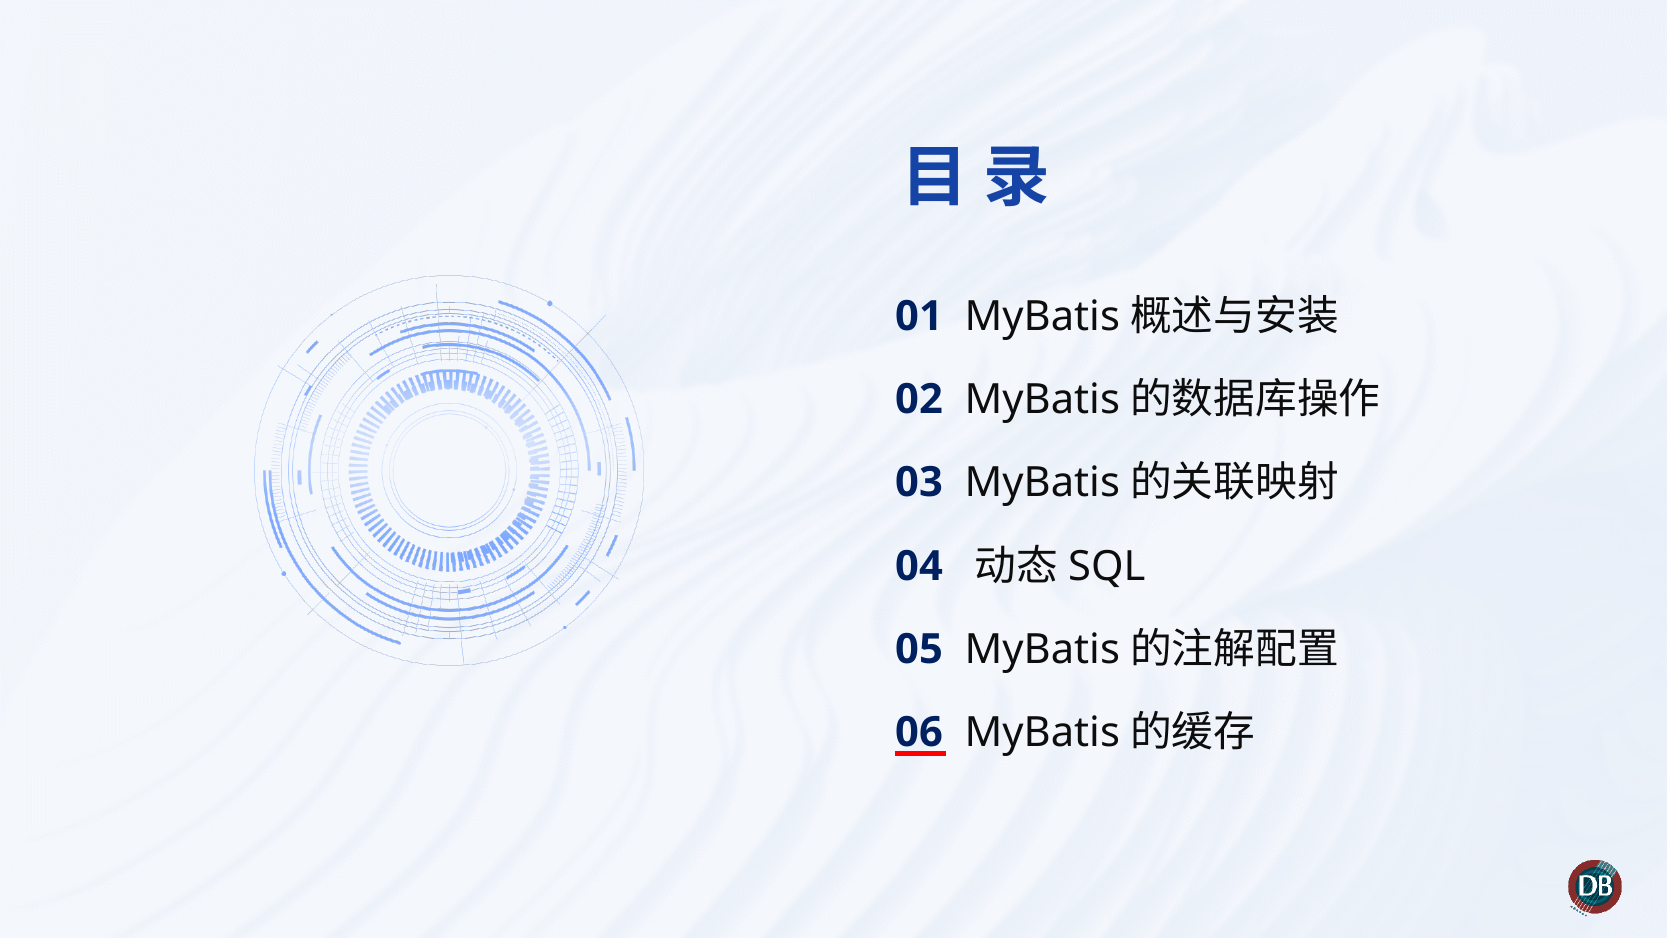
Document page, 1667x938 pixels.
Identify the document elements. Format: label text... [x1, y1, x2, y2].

picture [1564, 858, 1624, 918]
text_box 01 MyBatis概述与安装 02 MyBatis的数据库操作 03 MyBatis的关联映射 04 动态SQL 05 MyBatis的注解配置 06 MyBatis的缓存 [880, 256, 1566, 763]
picture [254, 275, 644, 666]
